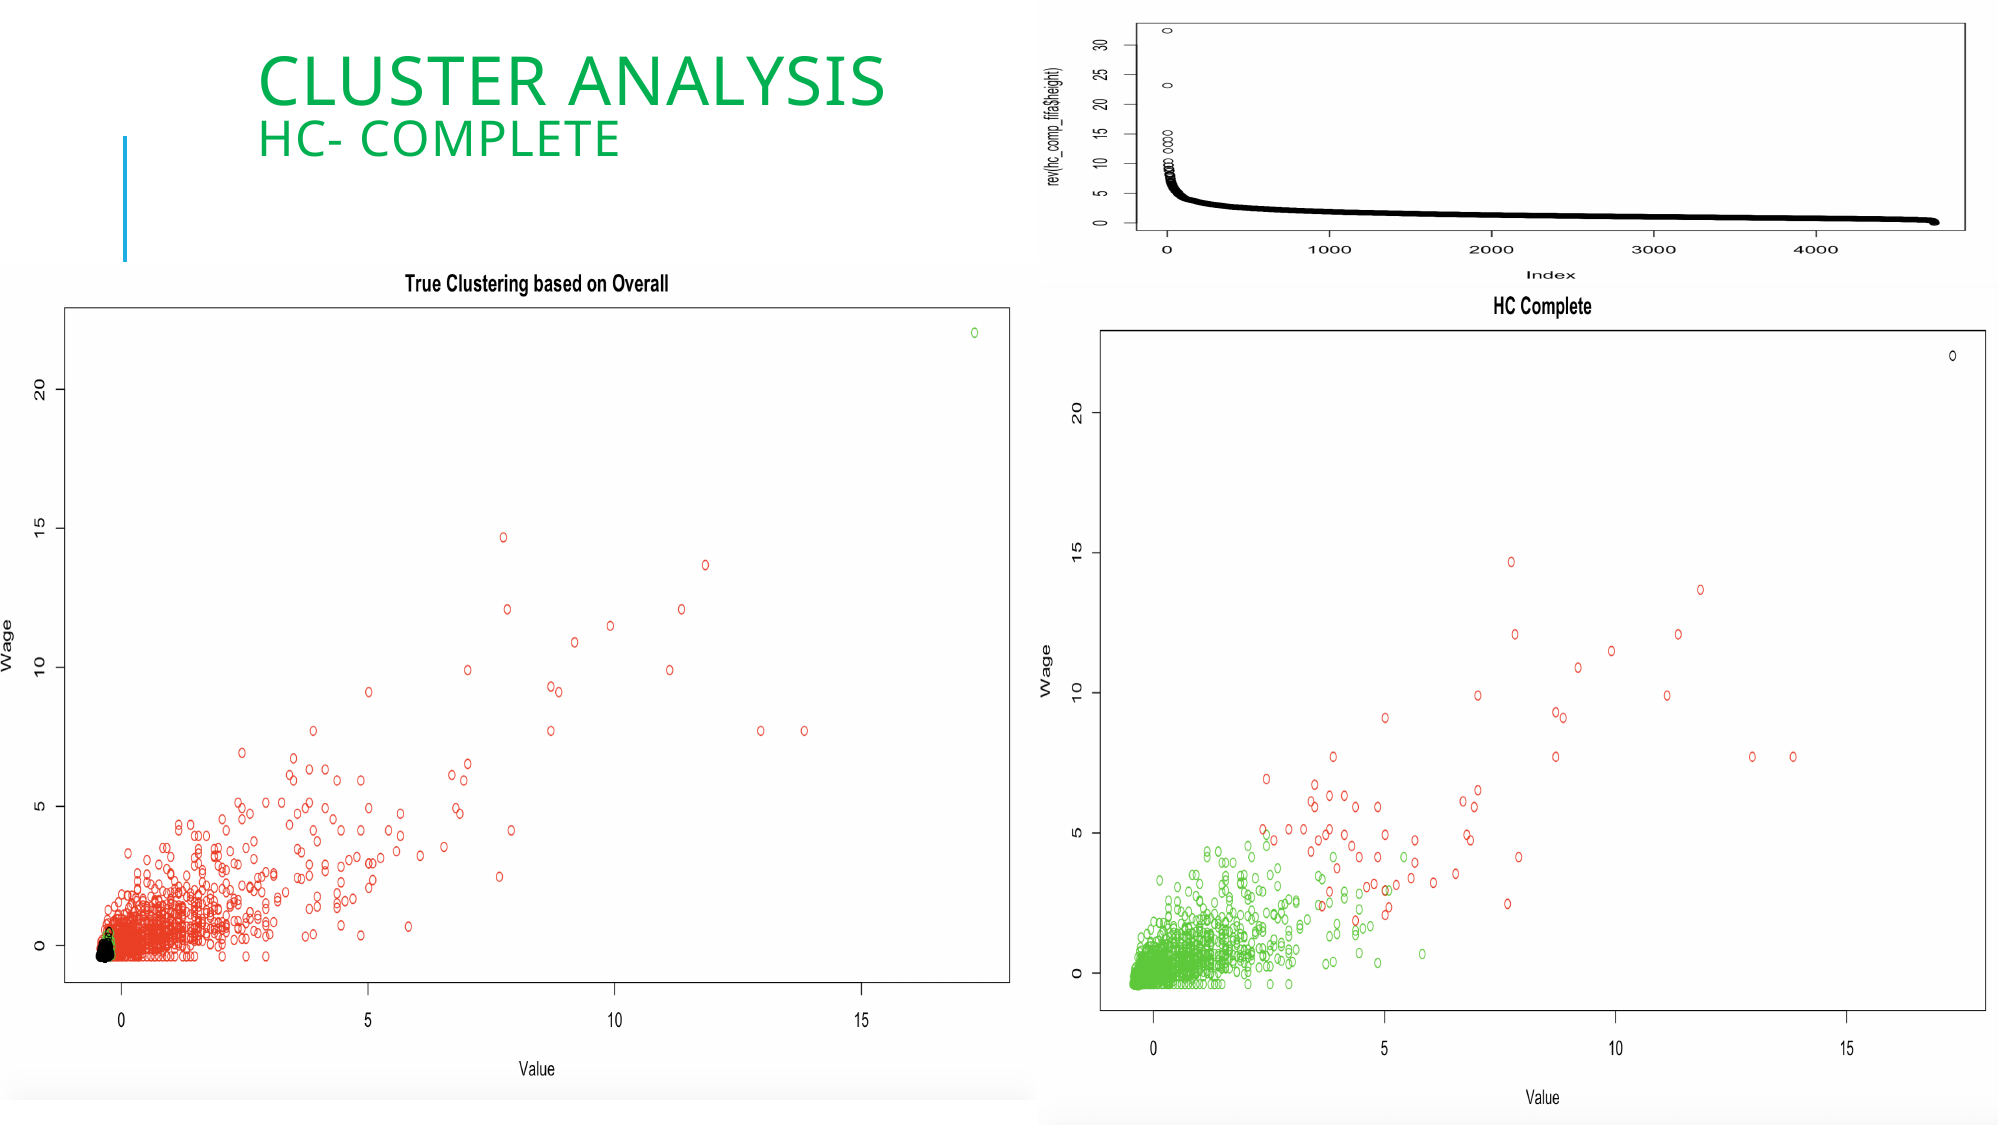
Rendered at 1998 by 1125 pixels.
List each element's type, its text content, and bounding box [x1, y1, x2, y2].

title Cluster Analysis HC- Complete [249, 44, 938, 176]
picture [0, 0, 1998, 1125]
